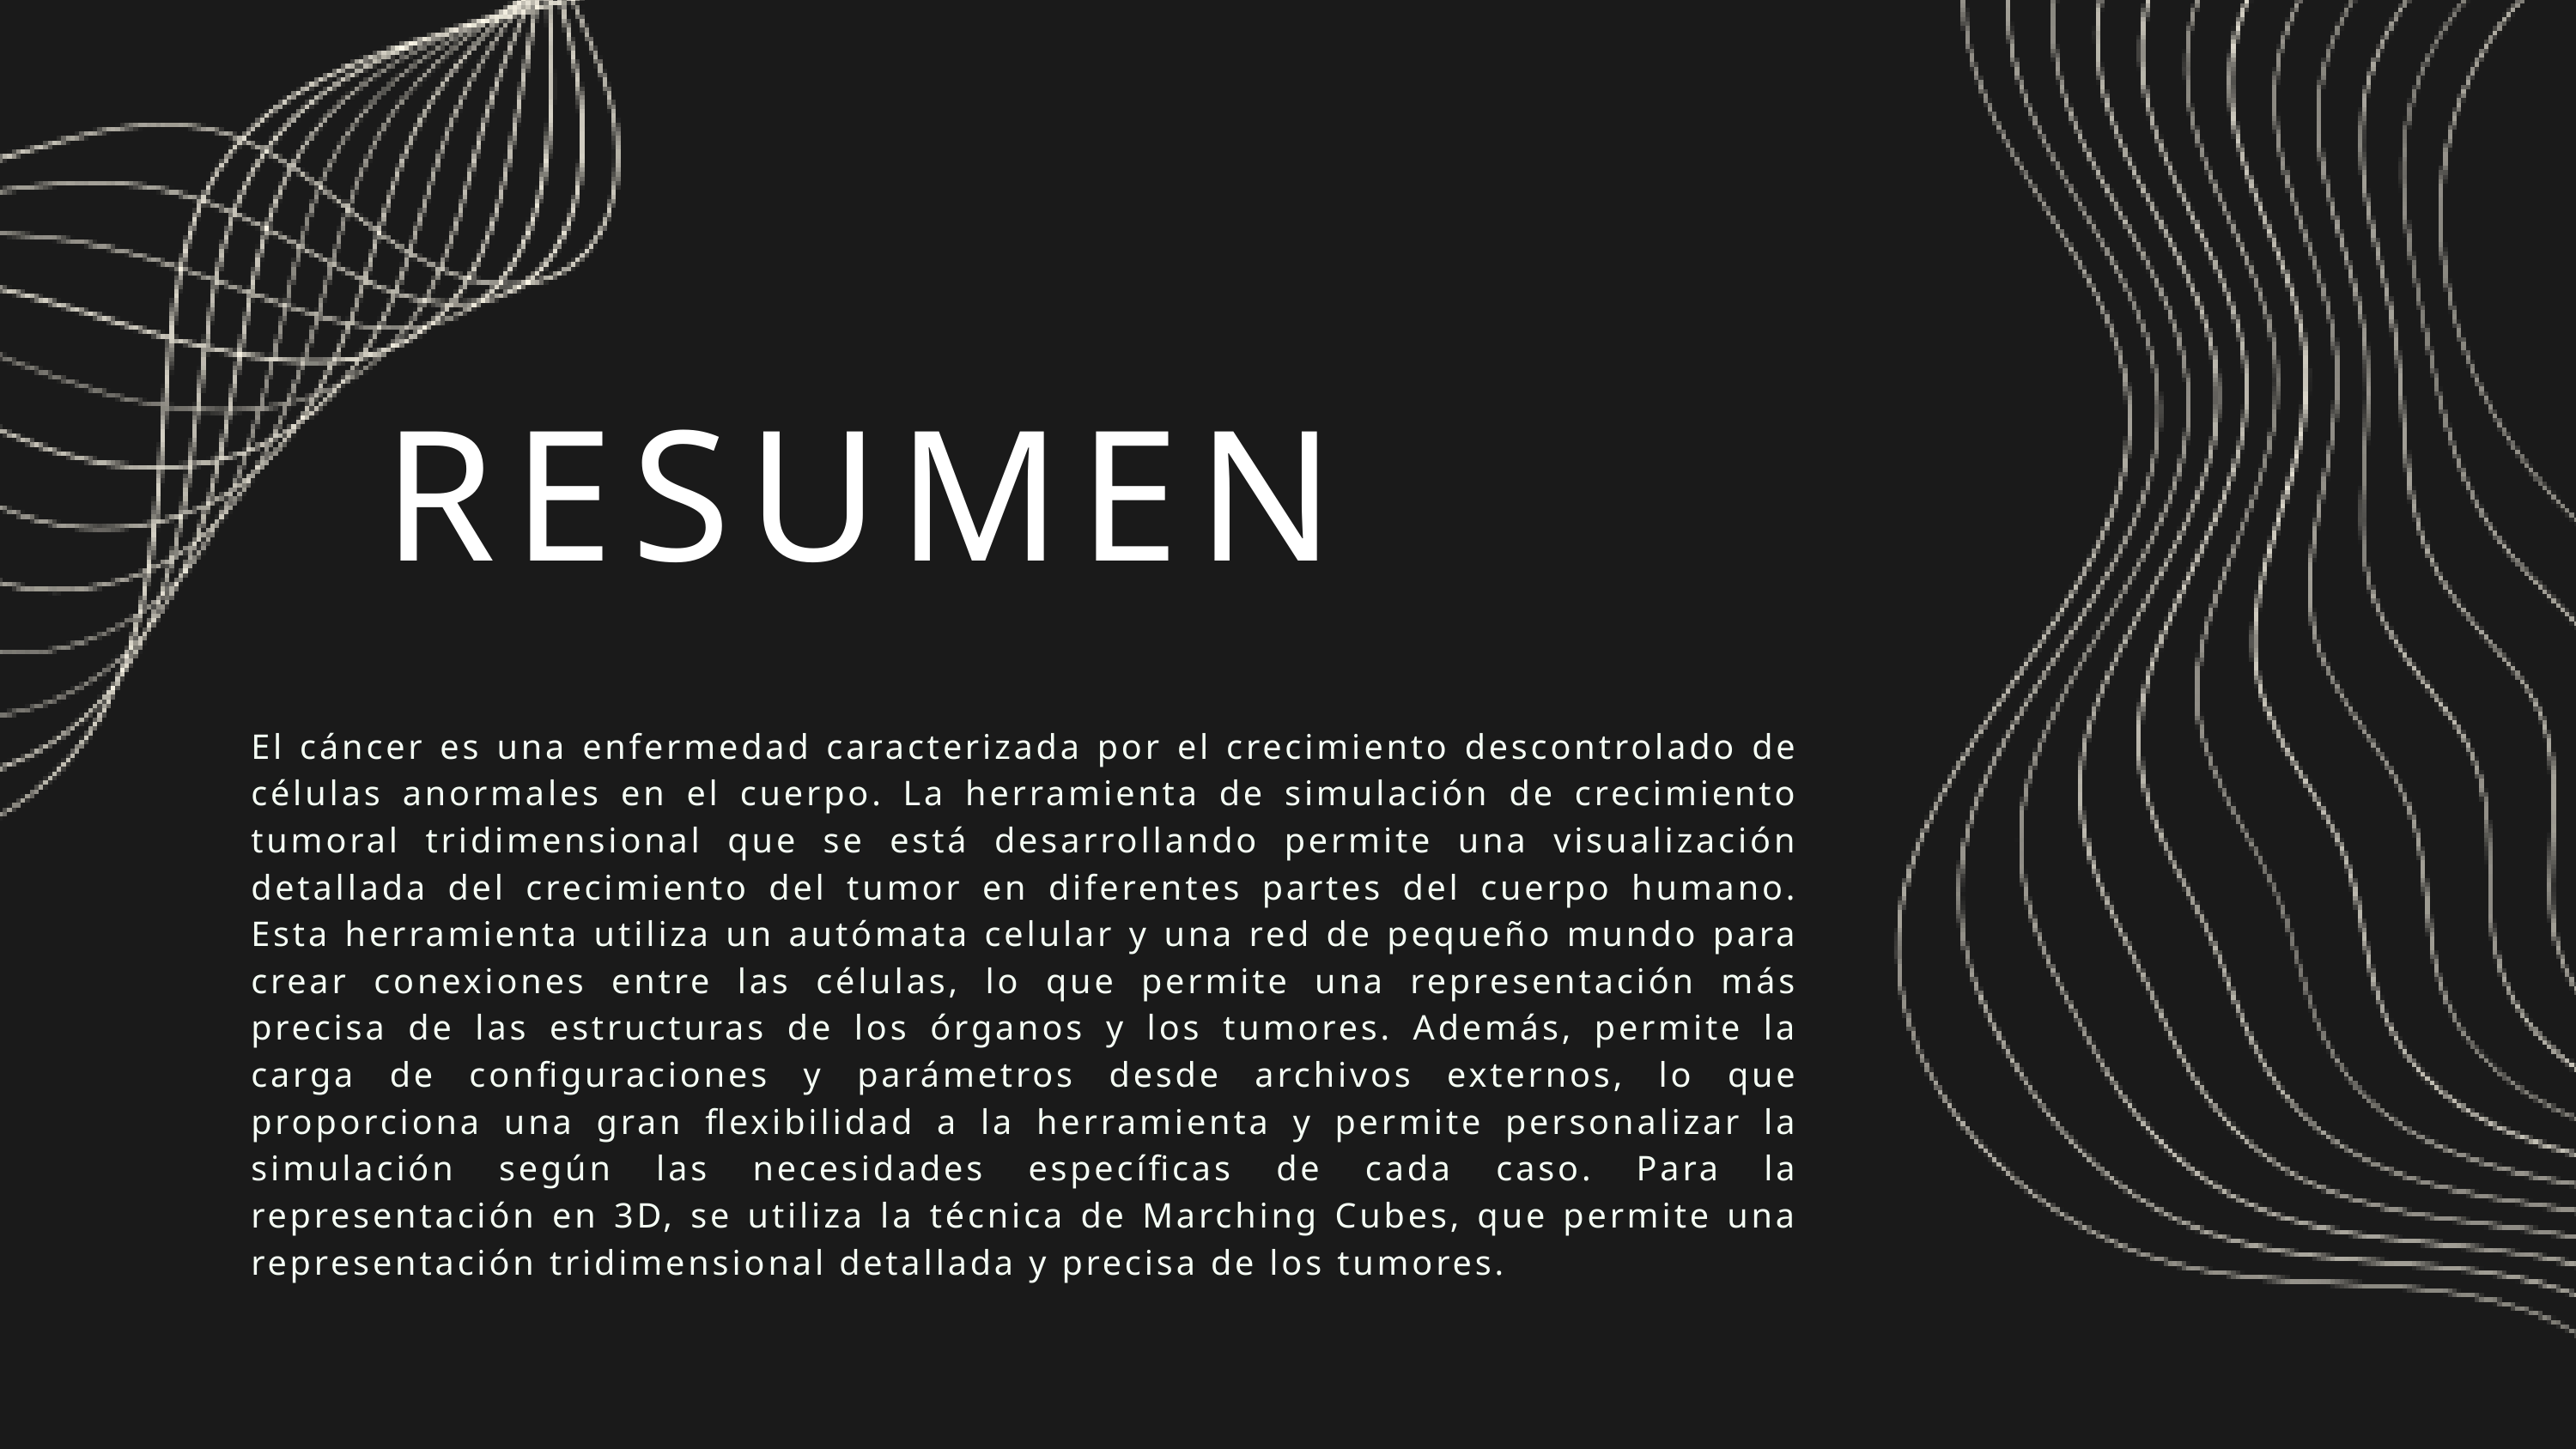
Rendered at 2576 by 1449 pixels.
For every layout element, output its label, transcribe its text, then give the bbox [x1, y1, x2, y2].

text_box RESUMEN [383, 347, 1893, 597]
text_box El cáncer es una enfermedad caracterizada por el crecimiento descontrolado de células anormales en el cuerpo. La herramienta de simulación de crecimiento tumoral tridimensional que se está desarrollando permite una visualización detallada del crecimiento del tumor en diferentes partes del cuerpo humano. Esta herramienta utiliza un autómata celular y una red de pequeño mundo para crear conexiones entre las células, lo que permite una representación más precisa de las estructuras de los órganos y los tumores. Además, permite la carga de configuraciones y parámetros desde archivos externos, lo que proporciona una gran flexibilidad a la herramienta y permite personalizar la simulación según las necesidades específicas de cada caso. Para la representación en 3D, se utiliza la técnica de Marching Cubes, que permite una representación tridimensional detallada y precisa de los tumores. [251, 718, 1801, 1282]
text_box [0, 0, 1081, 844]
text_box [1893, 0, 2576, 1449]
